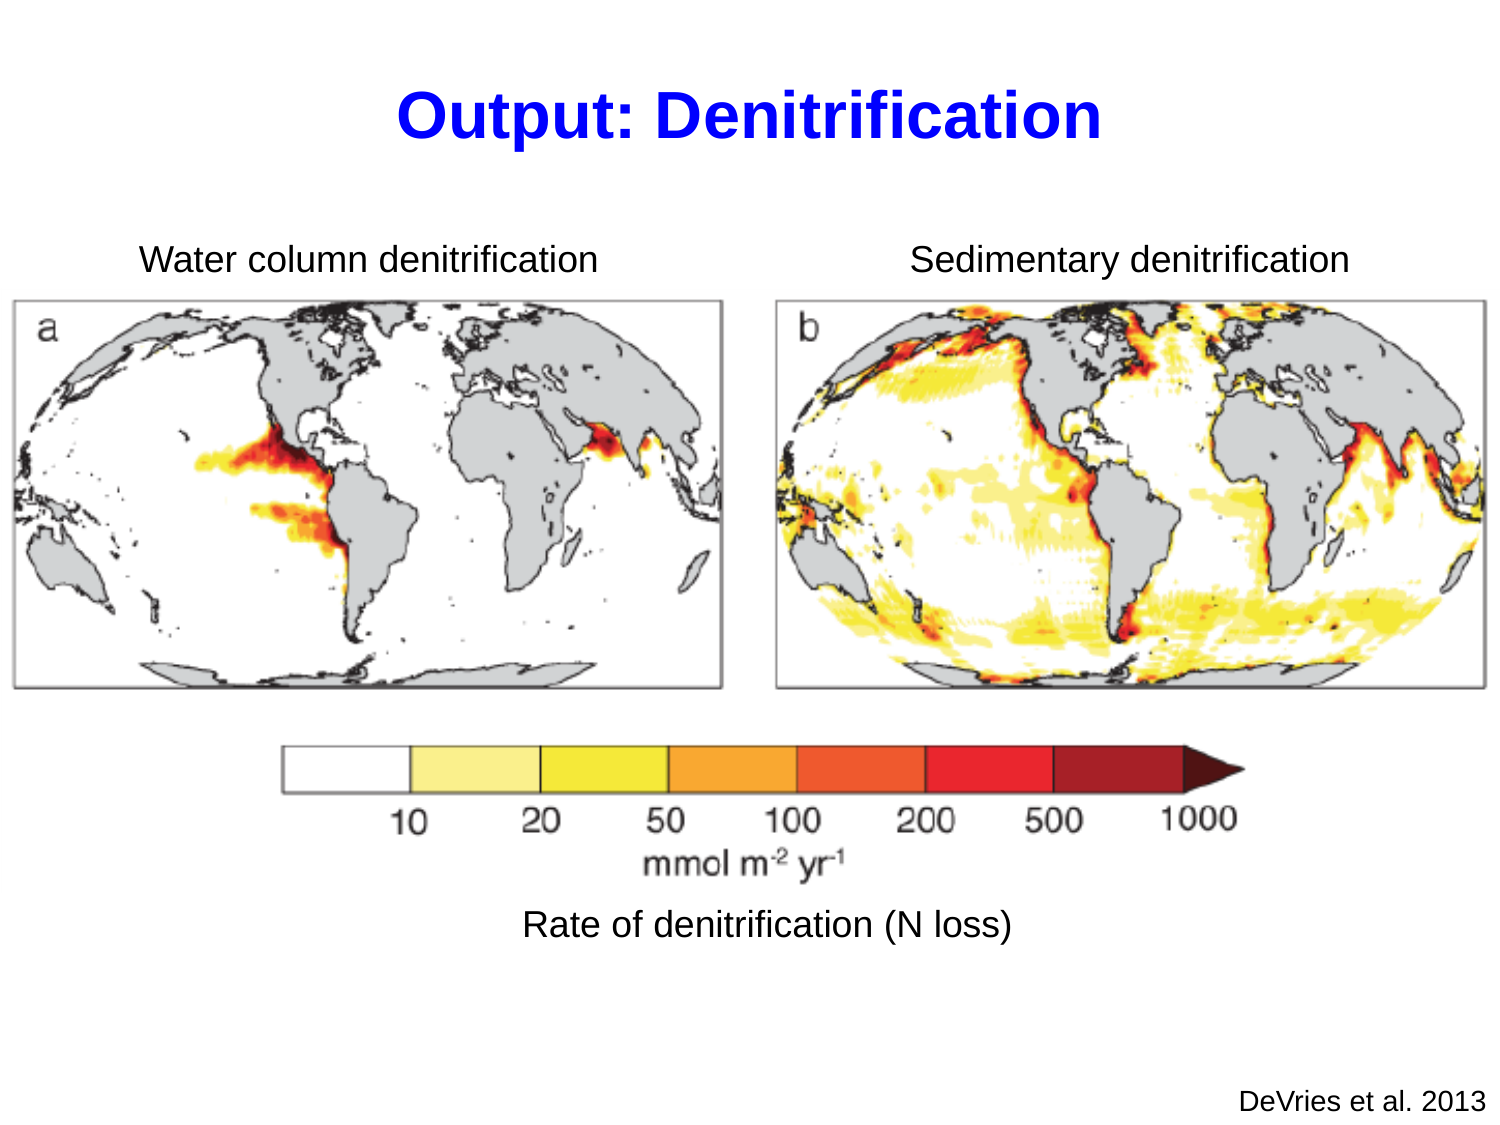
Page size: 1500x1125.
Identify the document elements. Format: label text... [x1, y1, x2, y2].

text_box Output: Denitrification [0, 64, 1500, 160]
picture [0, 287, 1500, 893]
text_box Sedimentary denitrification [776, 227, 1484, 286]
text_box DeVries et al. 2013 [745, 1074, 1500, 1125]
text_box Rate of denitrification (N loss) [286, 901, 1249, 952]
text_box Water column denitrification [15, 227, 723, 286]
